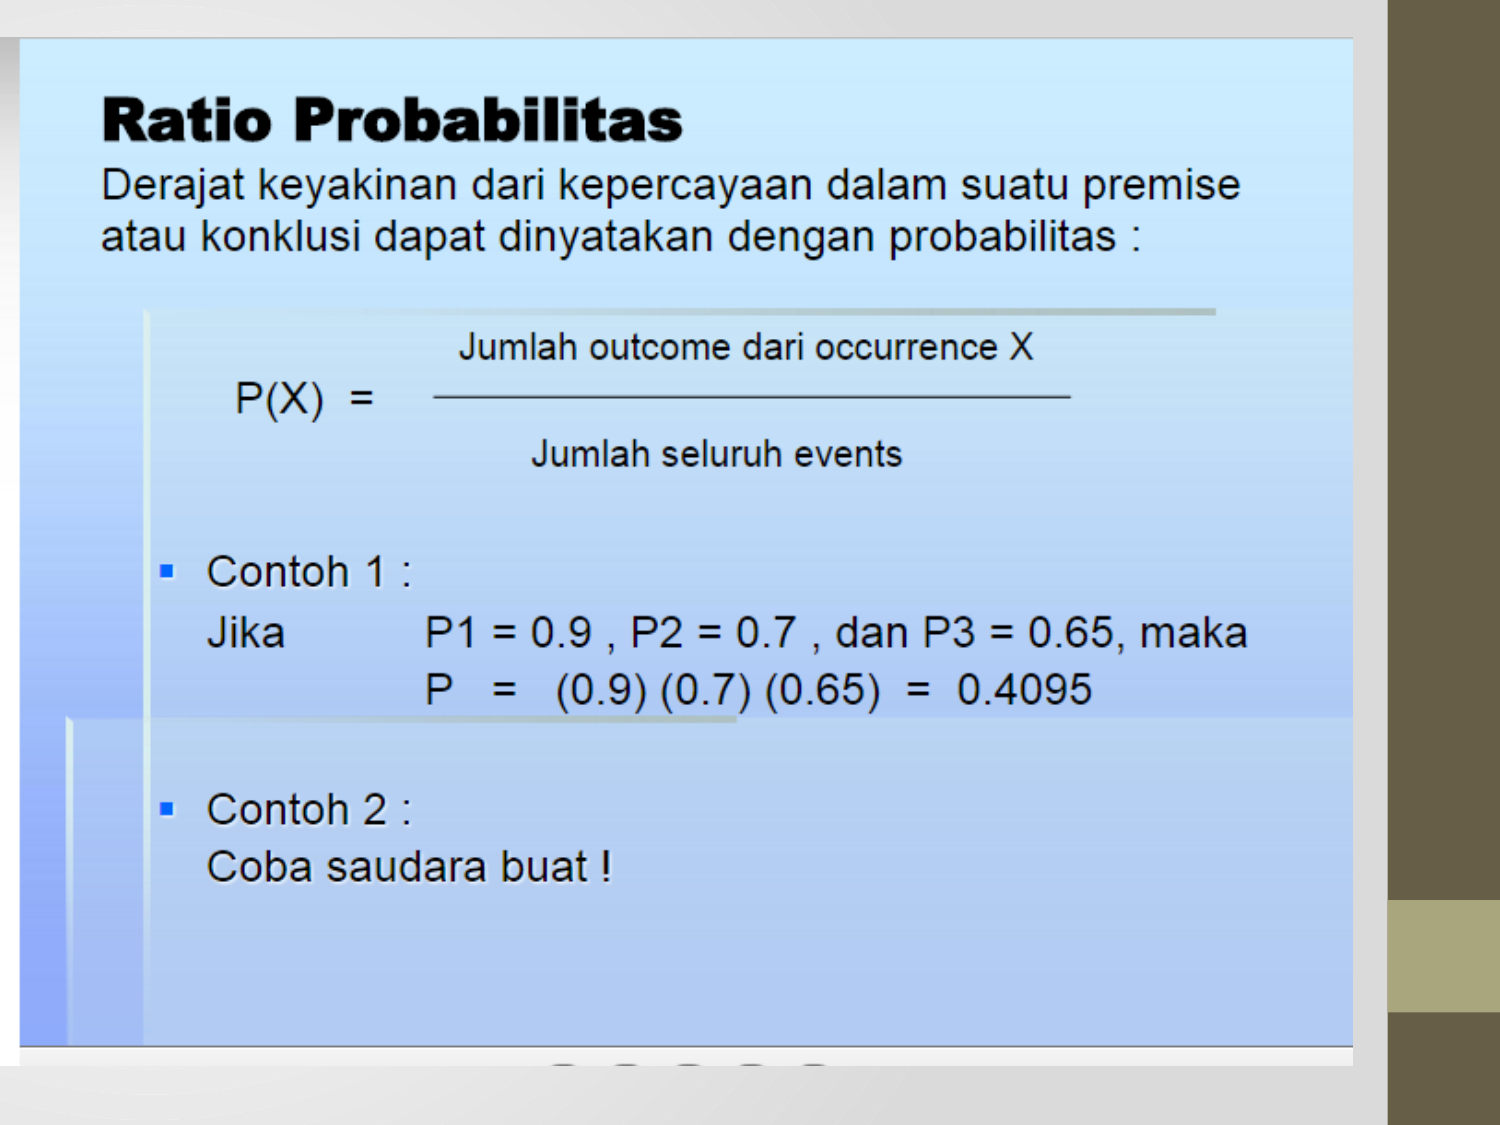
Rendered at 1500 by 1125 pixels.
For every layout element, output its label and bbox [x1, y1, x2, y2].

picture [0, 36, 1354, 1067]
